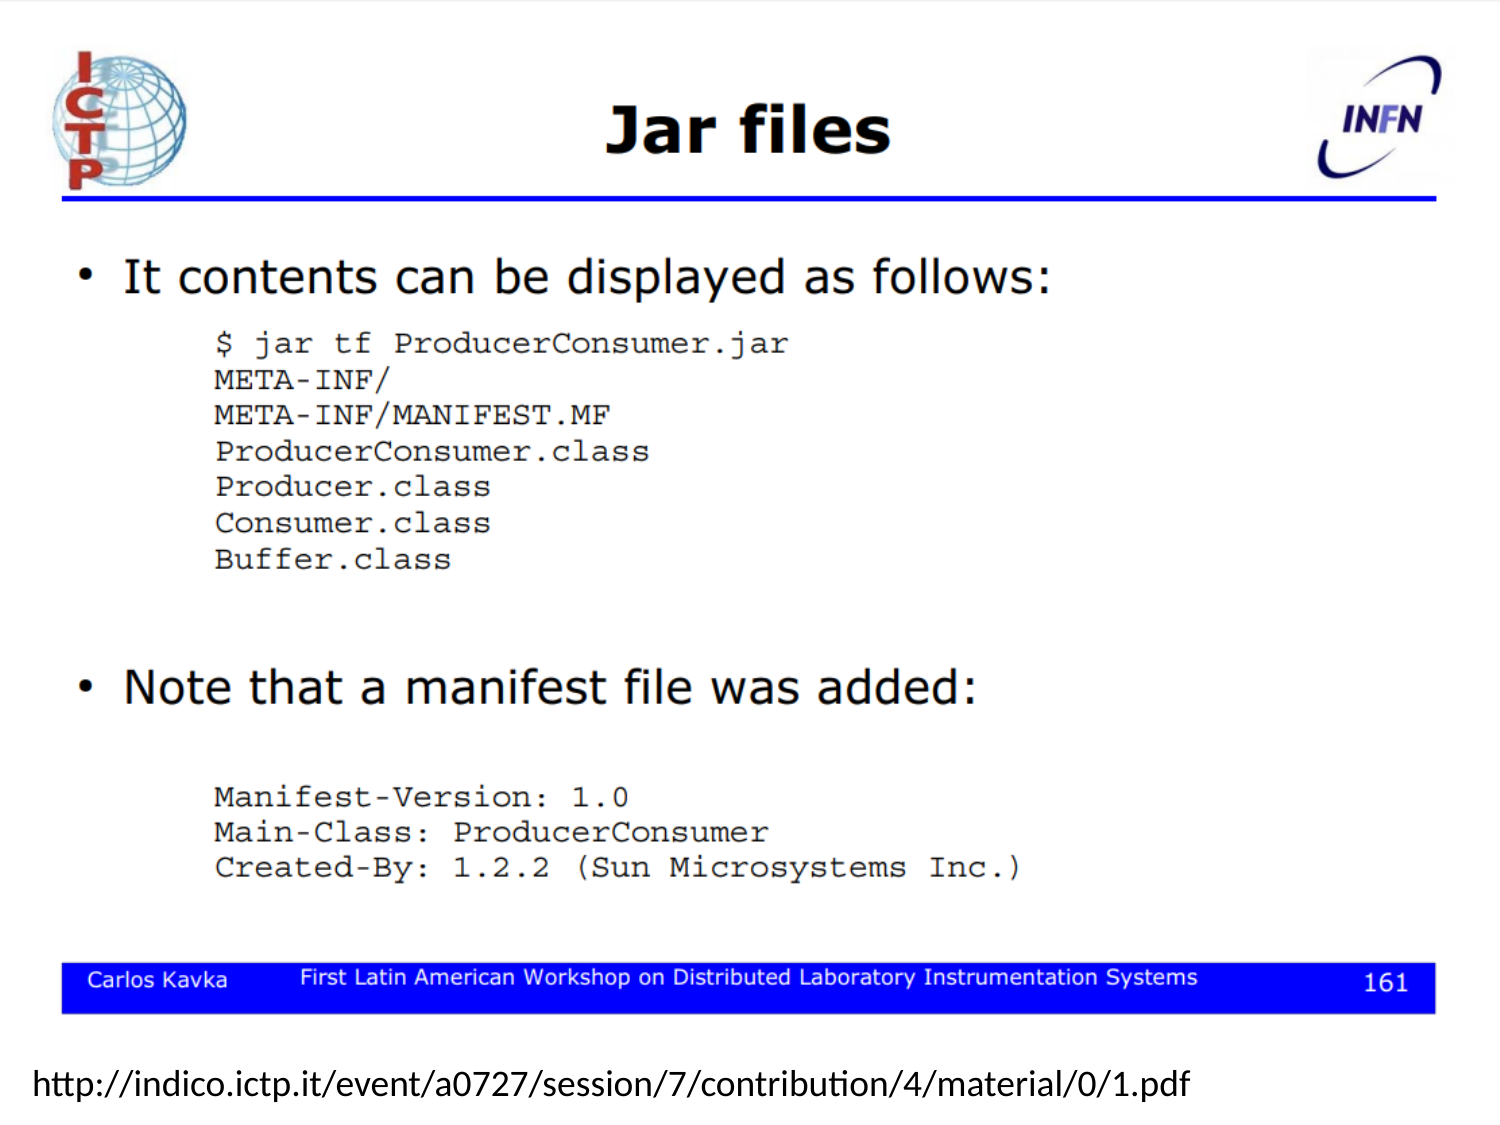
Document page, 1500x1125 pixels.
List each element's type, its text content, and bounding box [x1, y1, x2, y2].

text_box http://indico.ictp.it/event/a0727/session/7/contribution/4/material/0/1.pdf [17, 1055, 1488, 1111]
picture [0, 0, 1500, 1055]
